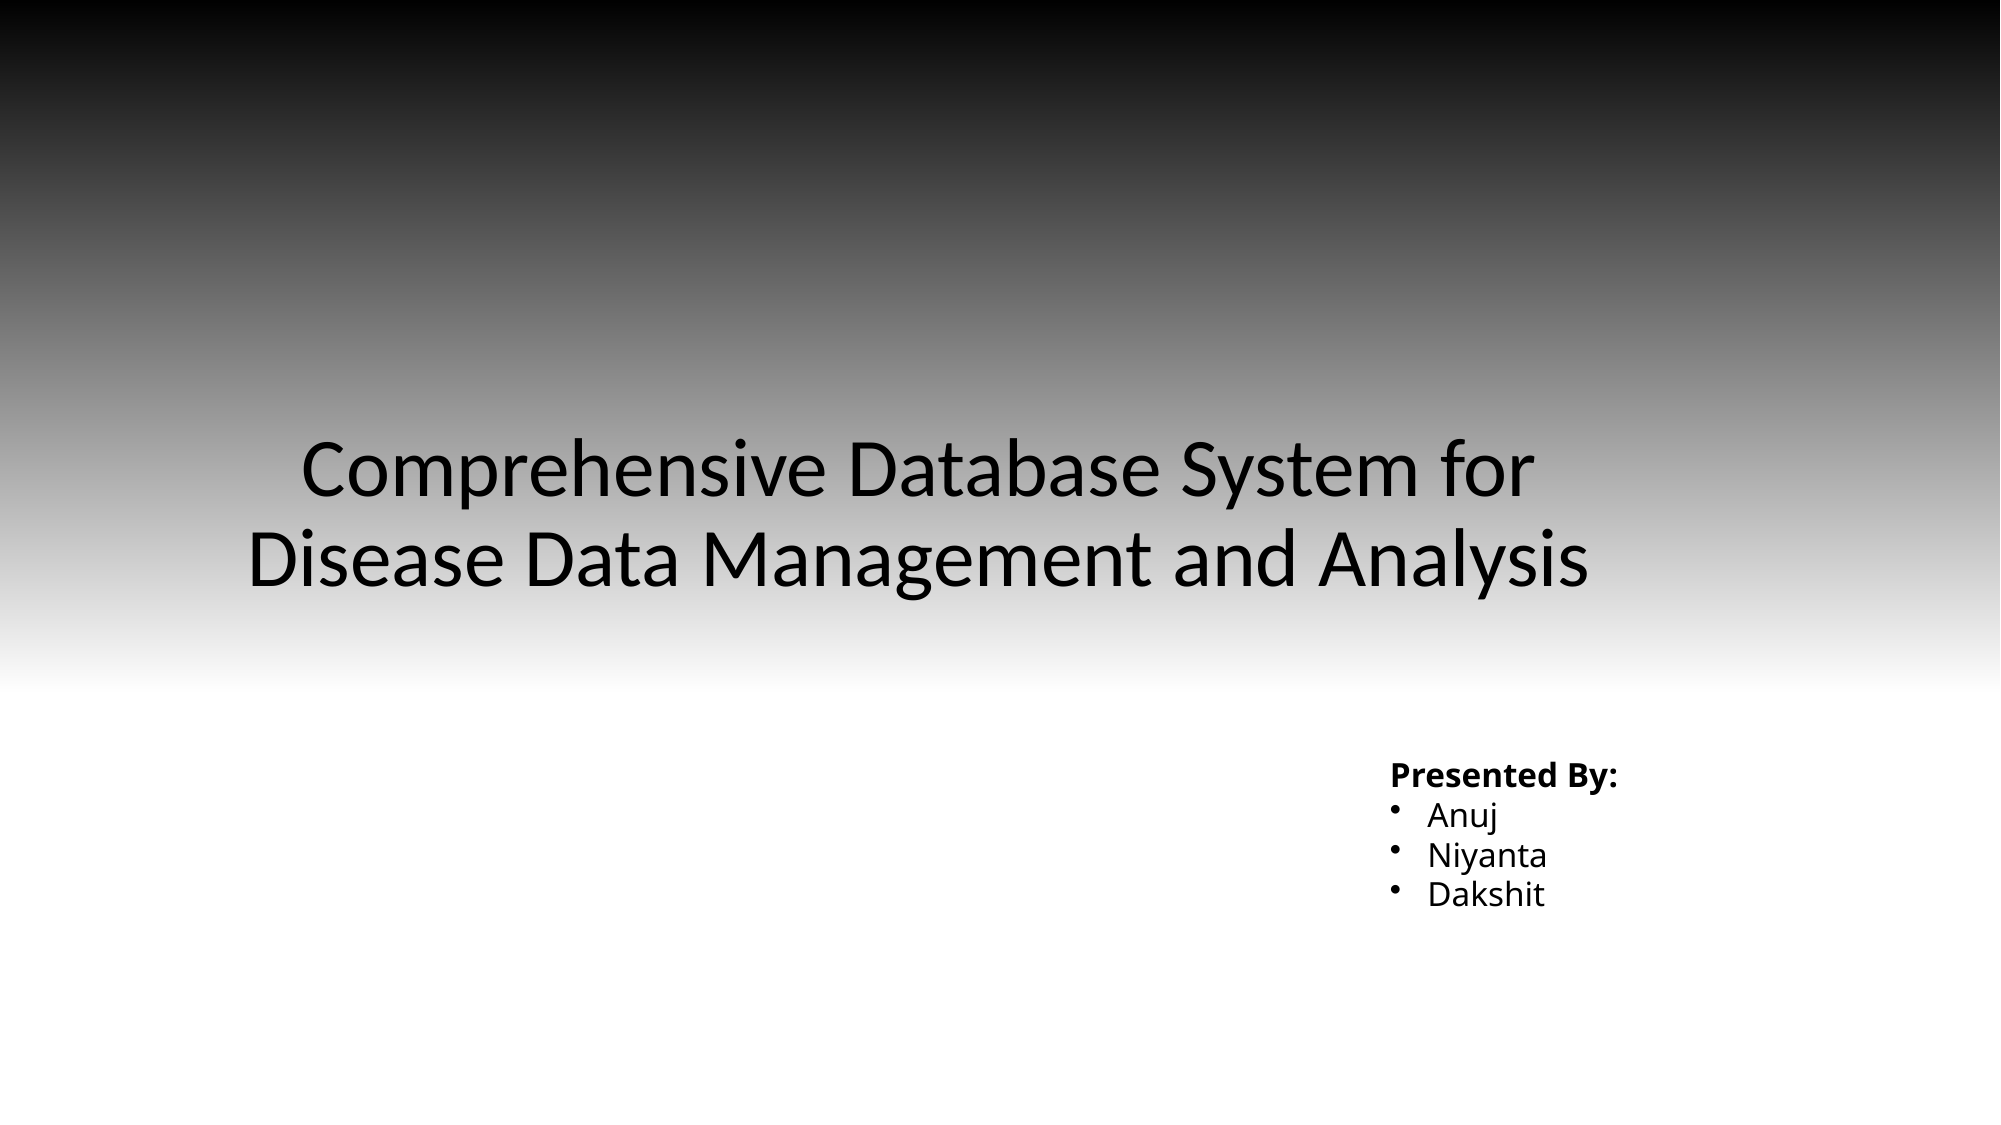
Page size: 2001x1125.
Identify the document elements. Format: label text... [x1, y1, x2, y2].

title Comprehensive Database System for Disease Data Management and Analysis [216, 328, 1623, 613]
text_box Presented By​: Anuj Niyanta Dakshit [1374, 746, 1943, 922]
text_box [0, 692, 2000, 1125]
text_box [0, 0, 2000, 692]
